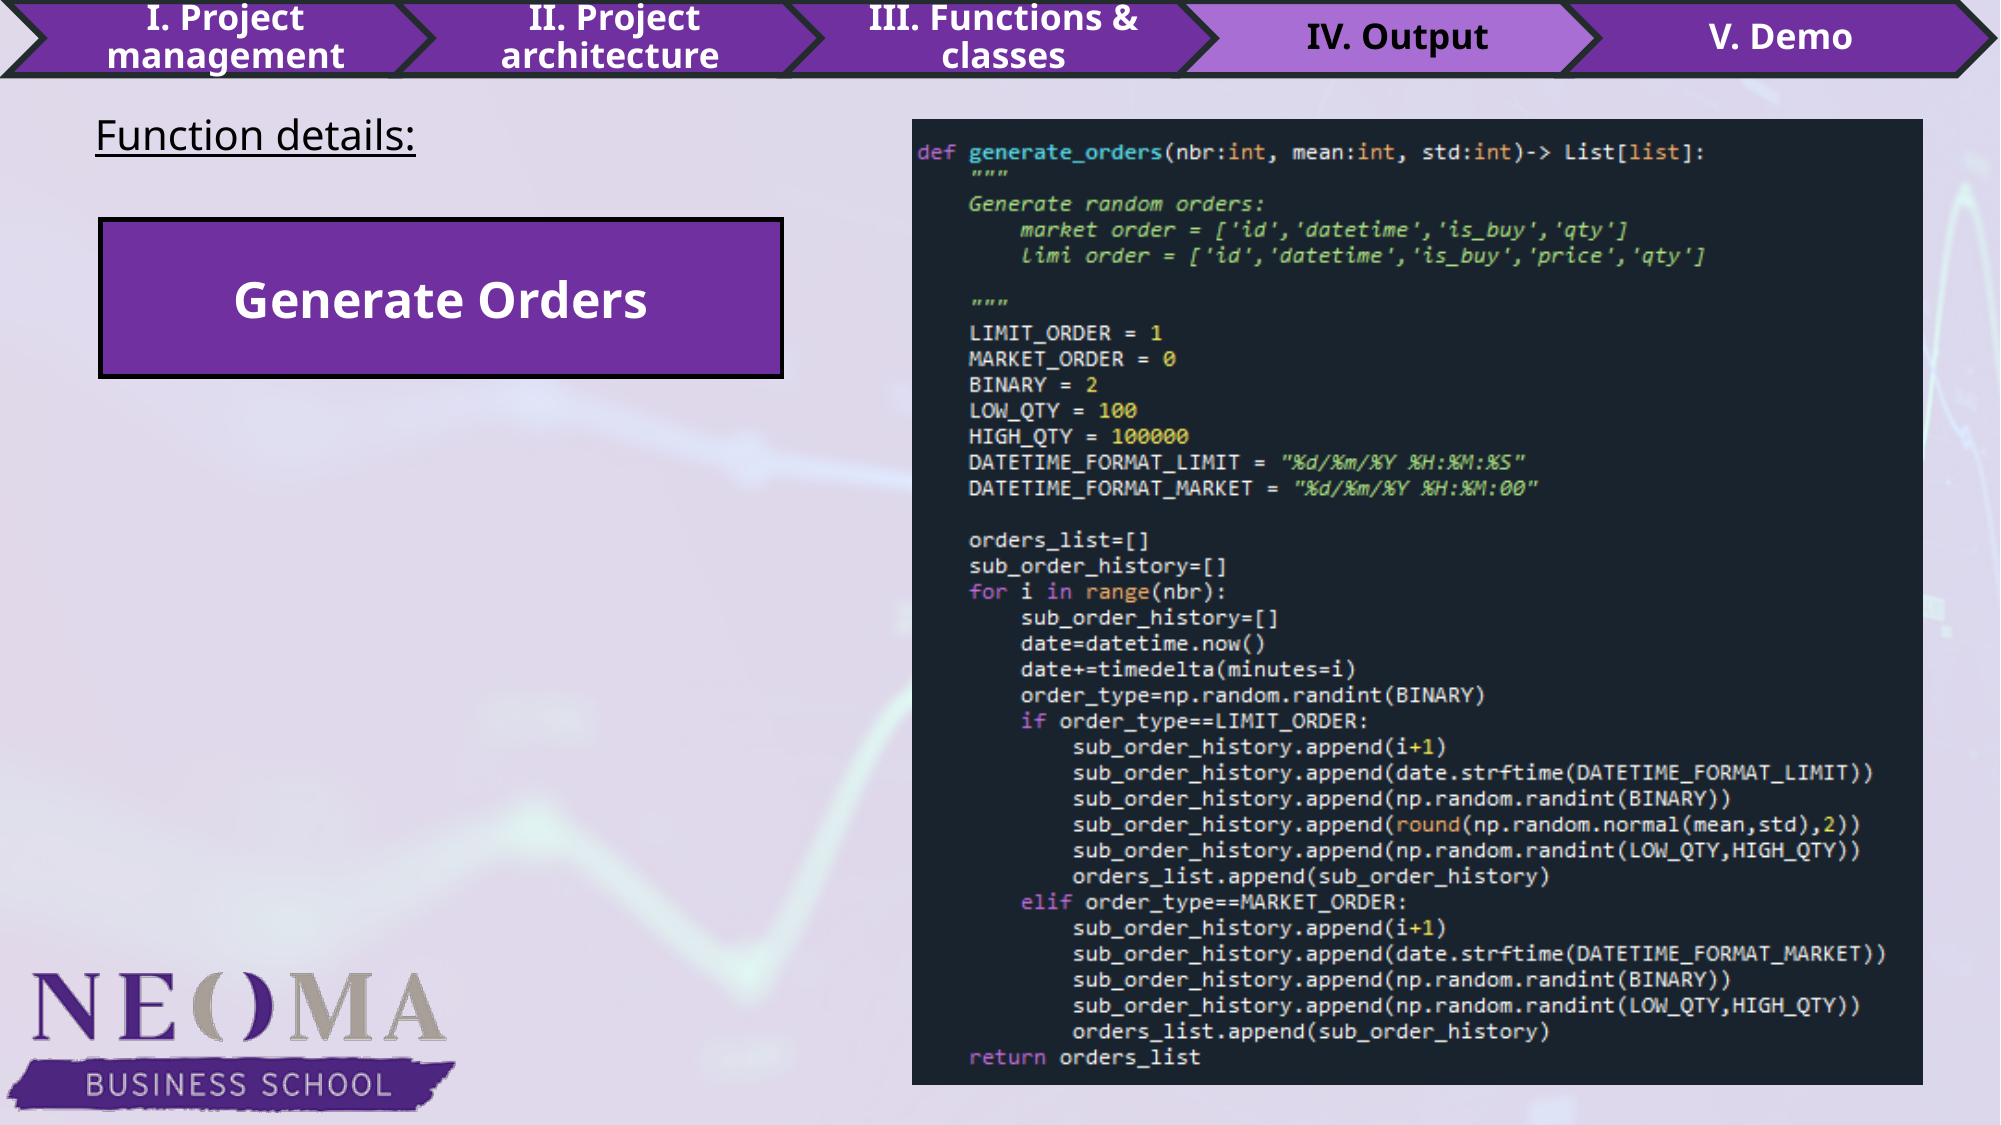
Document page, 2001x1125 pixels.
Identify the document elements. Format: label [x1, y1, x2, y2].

text_box [5, 0, 1995, 76]
picture [0, 0, 2000, 1125]
